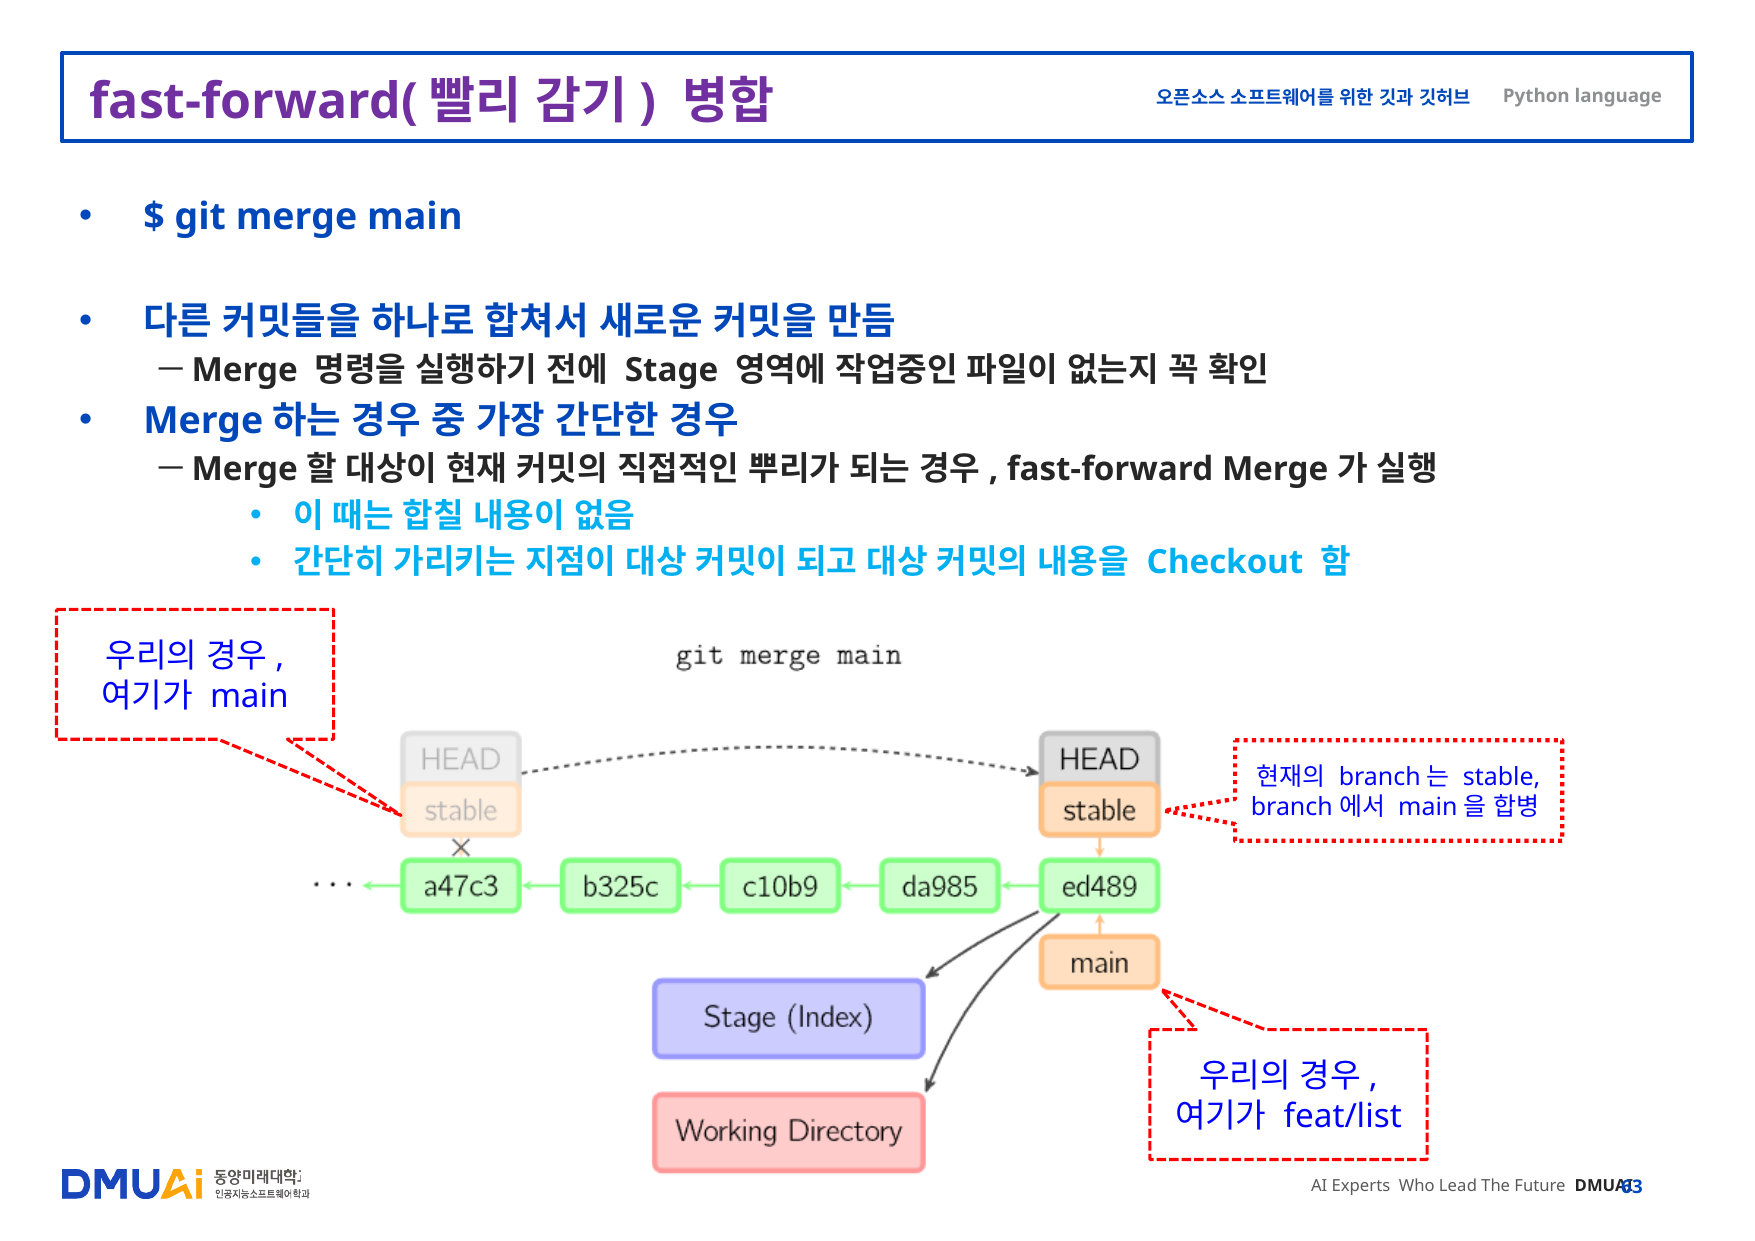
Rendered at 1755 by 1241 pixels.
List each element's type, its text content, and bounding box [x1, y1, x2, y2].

list $ git merge main 다른 커밋들을 하나로 합쳐서 새로운 커밋을 만듬 Merge 명령을 실행하기 전에 Stage 영역에 작업중인 파일이 없는지 꼭 확인 Merge하는 경우 중 가장 간단한 경우 Merge할 대상이 현재 커밋의 직접적인 뿌리가 되는 경우, fast-forward Merge가 실행 이 때는 합칠 내용이 없음 간단히 가리키는 지점이 대상 커밋이 되고 대상 커밋의 내용을 Checkout 함 [62, 183, 1681, 1140]
title fast-forward(빨리 감기) 병합 [72, 69, 1055, 128]
text_box 우리의 경우, 여기가 main [54, 607, 336, 774]
text_box 우리의 경우, 여기가 feat/list [1193, 1000, 1430, 1162]
text_box 현재의 branch는 stable, branch에서 main을 합병 [1193, 738, 1565, 843]
picture [62, 628, 1188, 1199]
